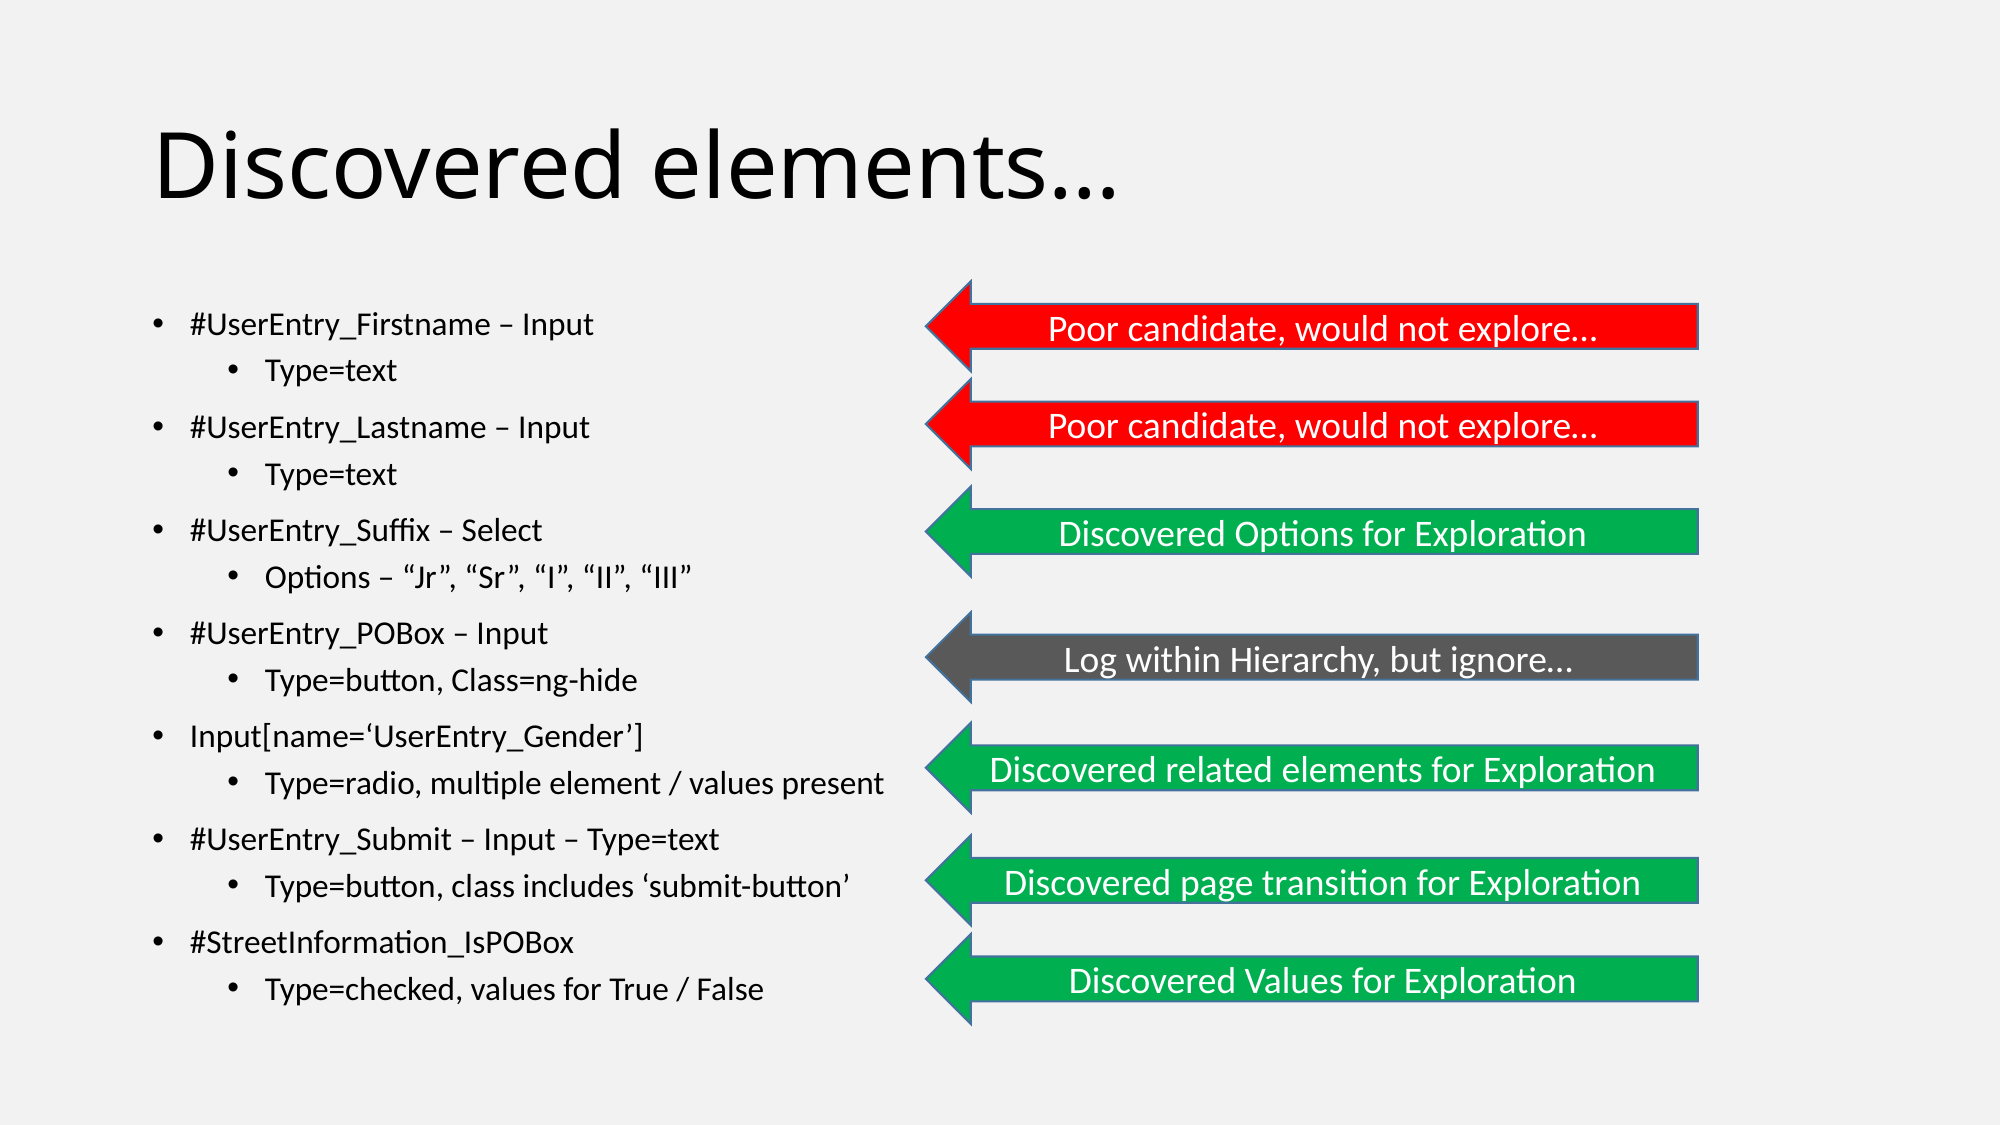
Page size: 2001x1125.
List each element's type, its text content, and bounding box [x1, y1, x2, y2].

text_box Discovered page transition for Exploration [924, 832, 1699, 928]
title Discovered elements… [137, 59, 1863, 278]
text_box Discovered related elements for Exploration [924, 720, 1699, 816]
text_box Poor candidate, would not explore… [924, 278, 1699, 374]
text_box Discovered Values for Exploration [924, 931, 1699, 1027]
list #UserEntry_Firstname – Input Type=text #UserEntry_Lastname – Input Type=text #UserEntry_Suffix – Select Options – “Jr”, “Sr”, “I”, “II”, “III” #UserEntry_POBox – Input Type=button, Class=ng-hide Input[name=‘UserEntry_Gender’] Type=radio, multiple element / values present #UserEntry_Submit – Input – Type=text Type=button, class includes ‘submit-button’ #StreetInformation_IsPOBox Type=checked, values for True / False [137, 299, 1079, 1014]
text_box Discovered Options for Exploration [924, 484, 1699, 579]
text_box Poor candidate, would not explore… [924, 376, 1699, 472]
text_box Log within Hierarchy, but ignore… [924, 609, 1699, 705]
